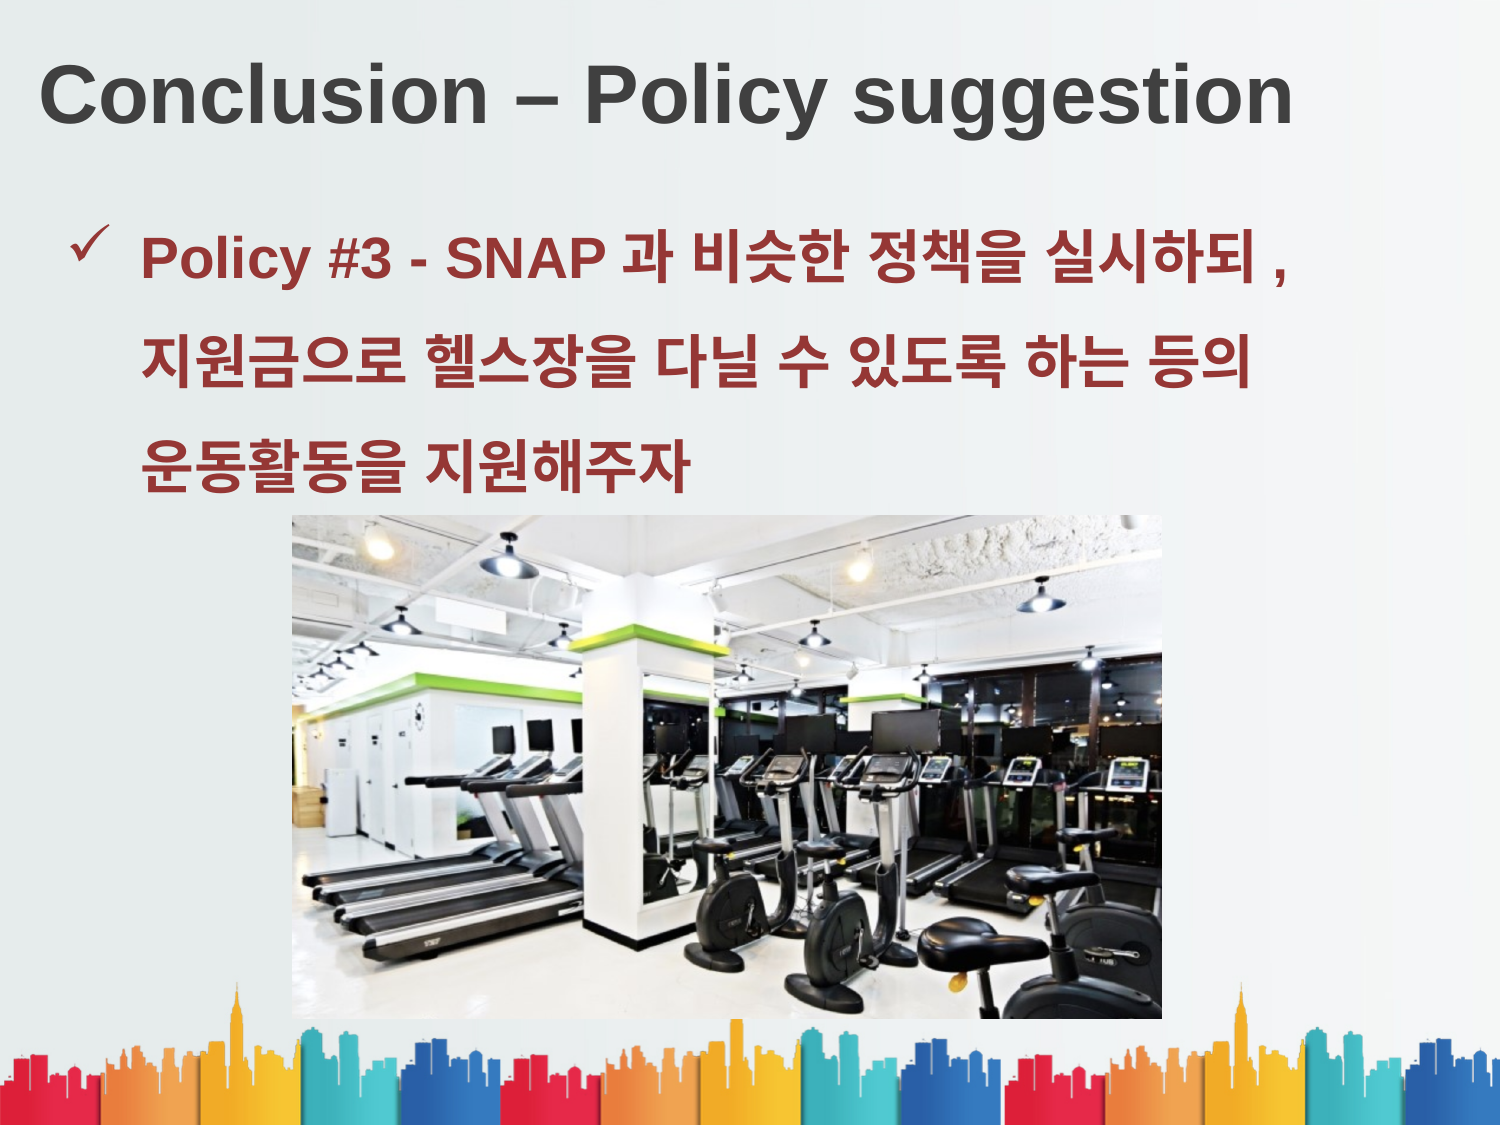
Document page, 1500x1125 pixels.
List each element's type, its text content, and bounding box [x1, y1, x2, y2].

title Conclusion – Policy suggestion [0, 2, 1500, 179]
list Policy #3 - SNAP과 비슷한 정책을 실시하되, 지원금으로 헬스장을 다닐 수 있도록 하는 등의 운동활동을 지원해주자 [0, 178, 1454, 545]
picture [0, 179, 1500, 1125]
